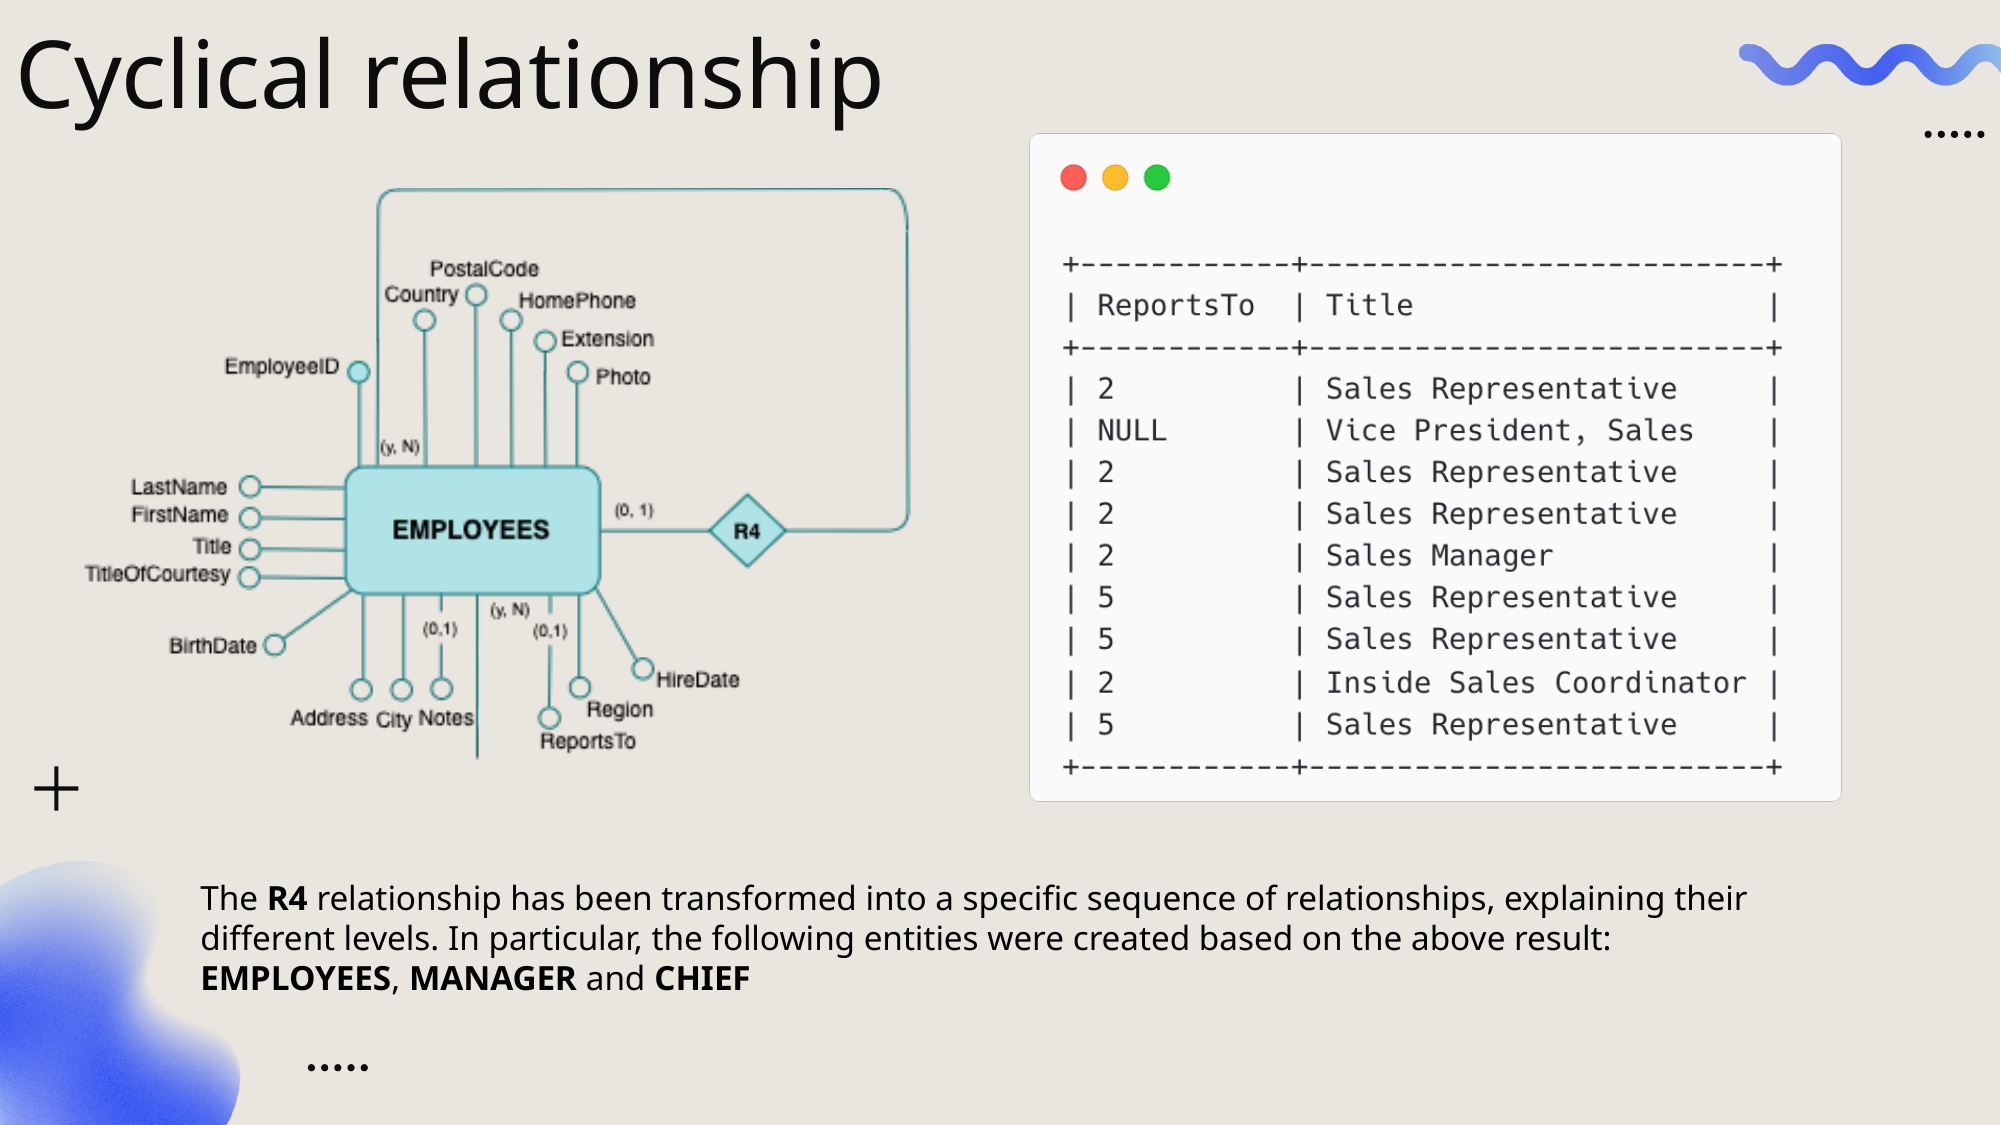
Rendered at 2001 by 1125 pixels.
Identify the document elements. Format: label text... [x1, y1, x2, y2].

picture [83, 18, 1957, 917]
text_box The R4 relationship has been transformed into a specific sequence of relationships, explaining their different levels. In particular, the following entities were created based on the above result: EMPLOYEES, MANAGER and CHIEF [185, 869, 1835, 1005]
title Cyclical relationship [0, 0, 957, 149]
